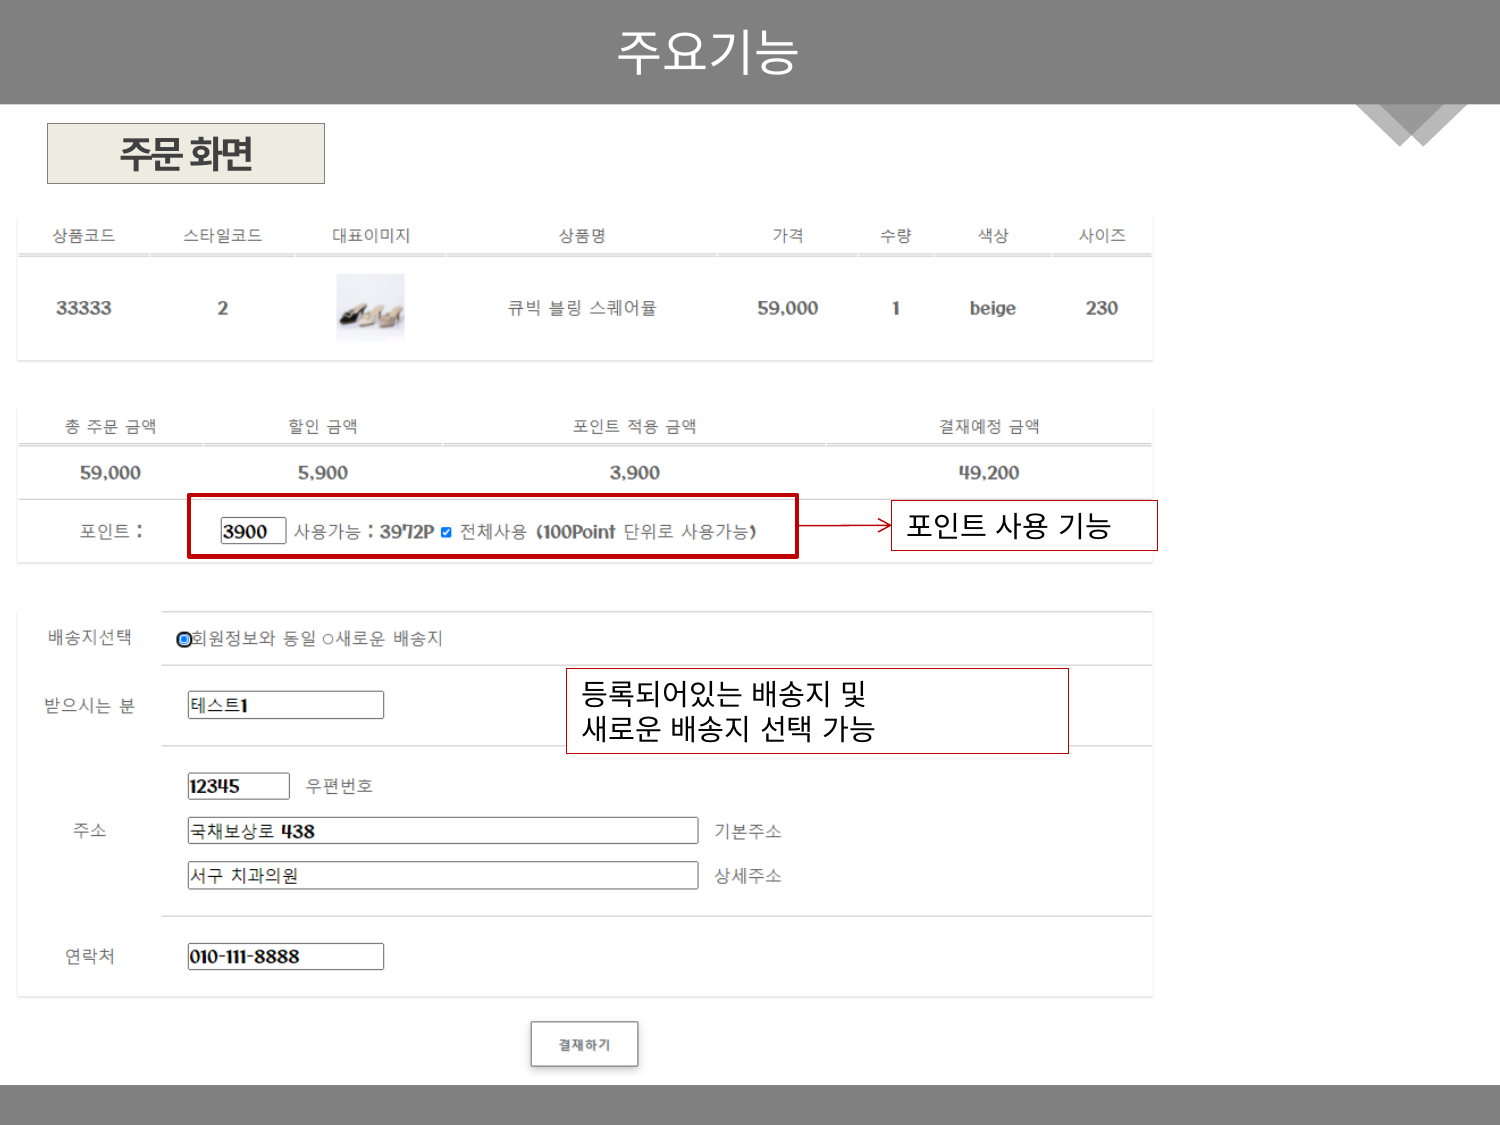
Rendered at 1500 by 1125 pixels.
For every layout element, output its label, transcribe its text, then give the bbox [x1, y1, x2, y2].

text_box [1374, 99, 1473, 149]
text_box 주문 화면 [47, 123, 325, 184]
picture [3, 207, 1156, 1077]
text_box 주요기능 [516, 14, 901, 89]
text_box [1350, 99, 1411, 149]
text_box ㅅ [0, 102, 1500, 1087]
